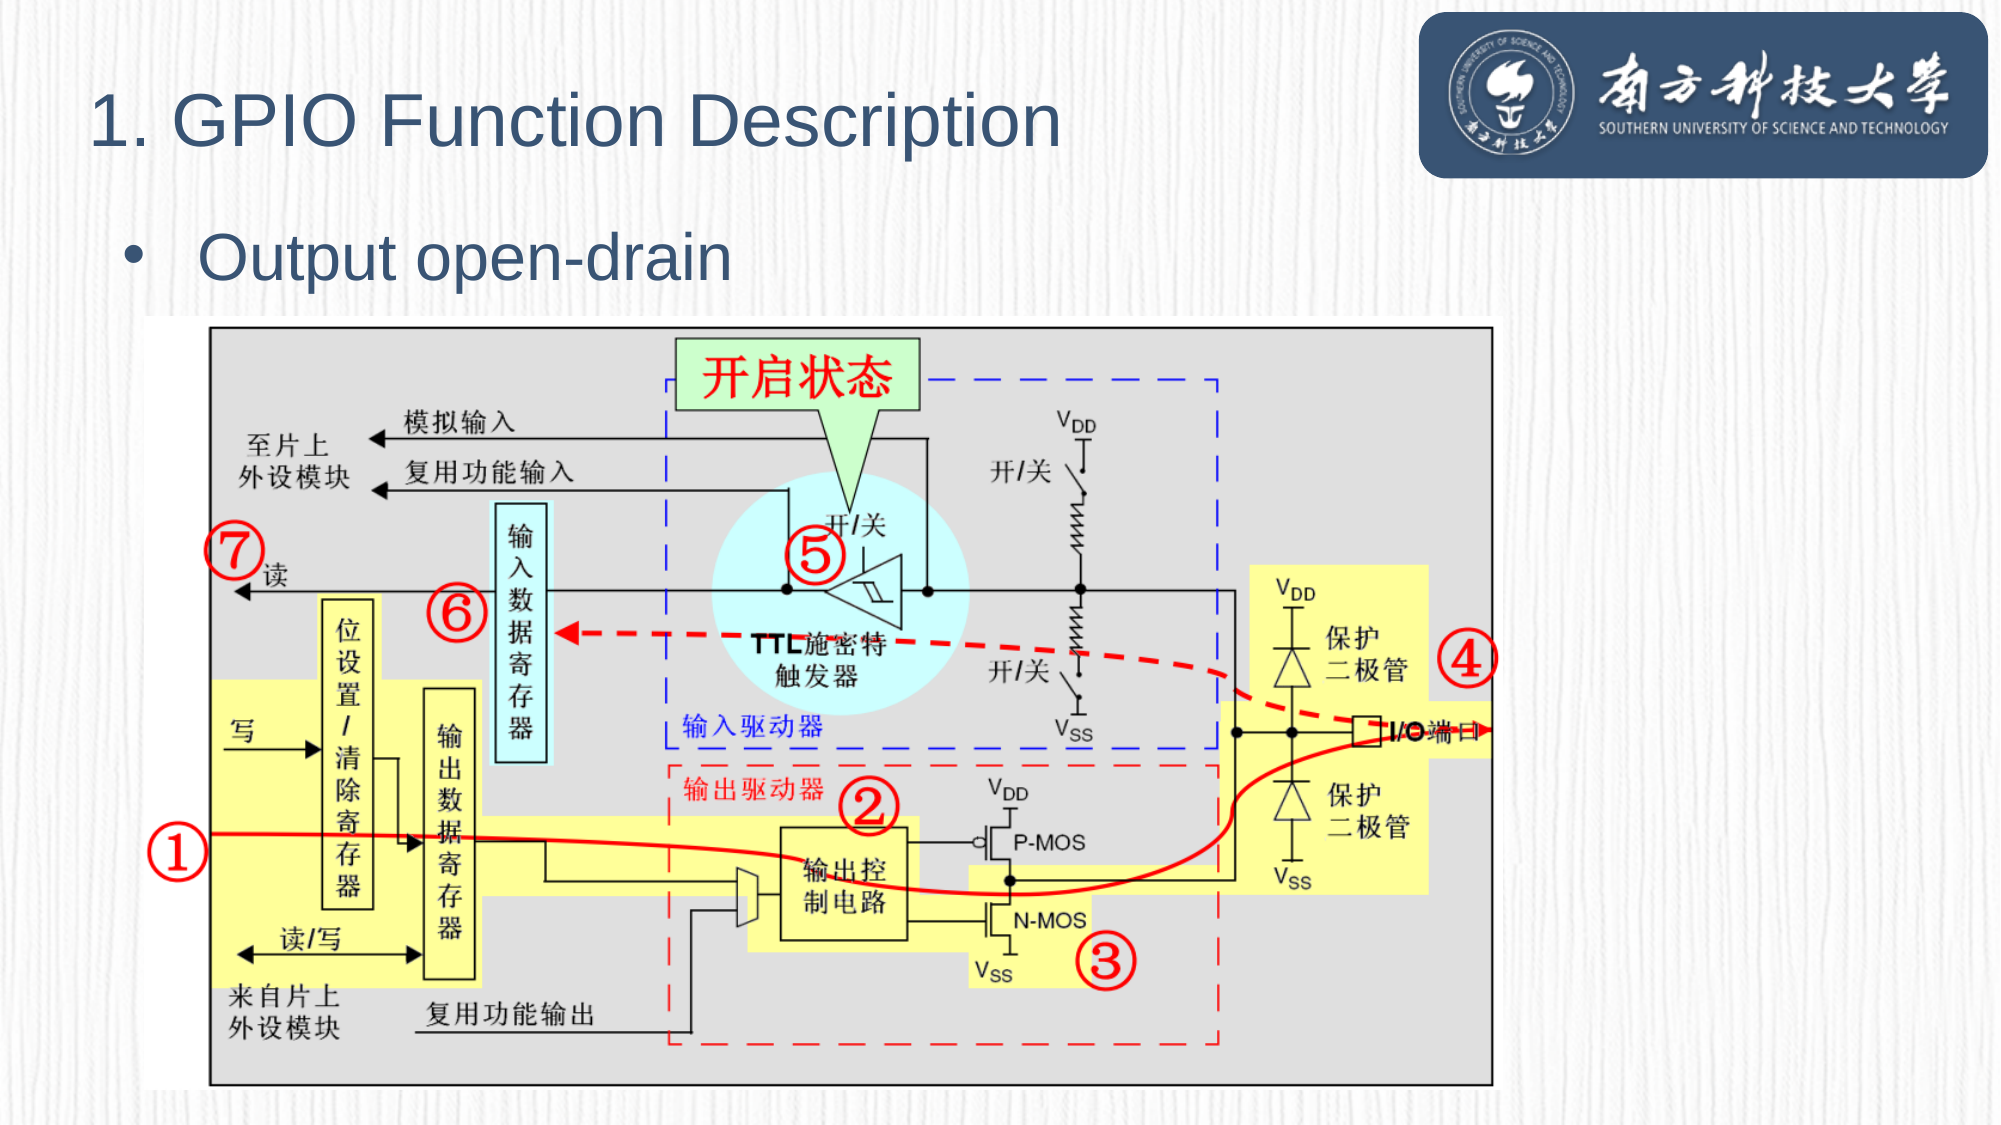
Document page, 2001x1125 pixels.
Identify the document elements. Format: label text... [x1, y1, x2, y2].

picture [0, 0, 2001, 1125]
text_box 1. GPIO Function Description [73, 64, 1079, 169]
text_box Output open-drain [107, 206, 1990, 301]
